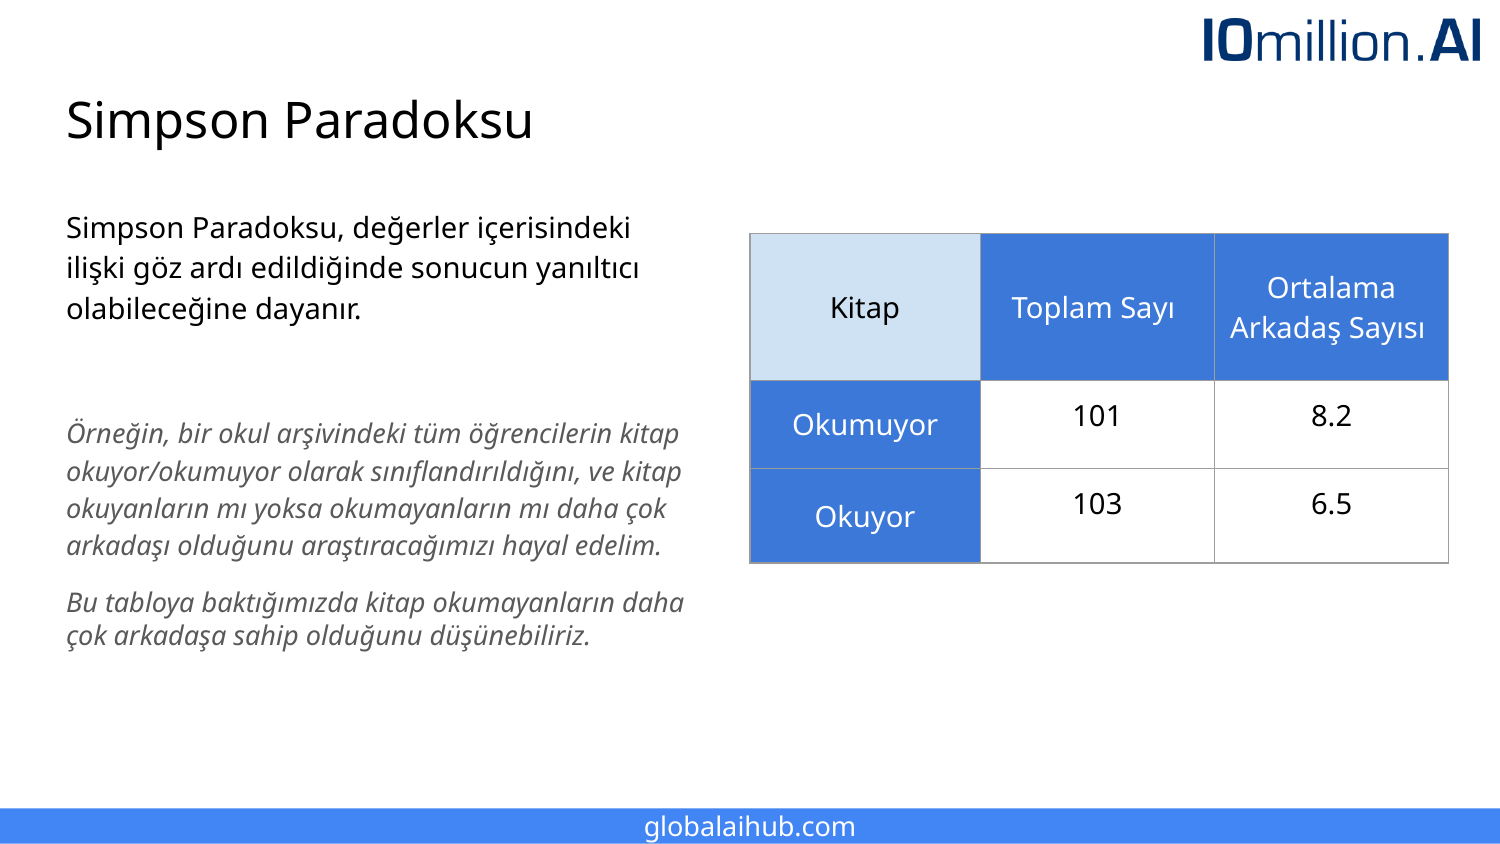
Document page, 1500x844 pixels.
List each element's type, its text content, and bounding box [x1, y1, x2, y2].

table_header Kitap [751, 234, 980, 380]
picture [1204, 18, 1480, 61]
table_cell 6.5 [1215, 469, 1448, 562]
title Simpson Paradoksu [51, 72, 1449, 167]
table_header Ortalama Arkadaş Sayısı [1215, 234, 1448, 380]
table_header Toplam Sayı [981, 234, 1214, 380]
table_cell 8.2 [1215, 381, 1448, 468]
table_cell Okumuyor [751, 381, 980, 468]
table_cell 101 [981, 381, 1214, 468]
list Simpson Paradoksu, değerler içerisindeki ilişki göz ardı edildiğinde sonucun yanıltıcı olabileceğine dayanır. Örneğin, bir okul arşivindeki tüm öğrencilerin kitap okuyor/okumuyor olarak sınıflandırıldığını, ve kitap okuyanların mı yoksa okumayanların mı daha çok arkadaşı olduğunu araştıracağımızı hayal edelim. Bu tabloya baktığımızda kitap okumayanların daha çok arkadaşa sahip olduğunu düşünebiliriz. [51, 189, 708, 750]
table_cell 103 [981, 469, 1214, 562]
table_cell Okuyor [751, 469, 980, 562]
